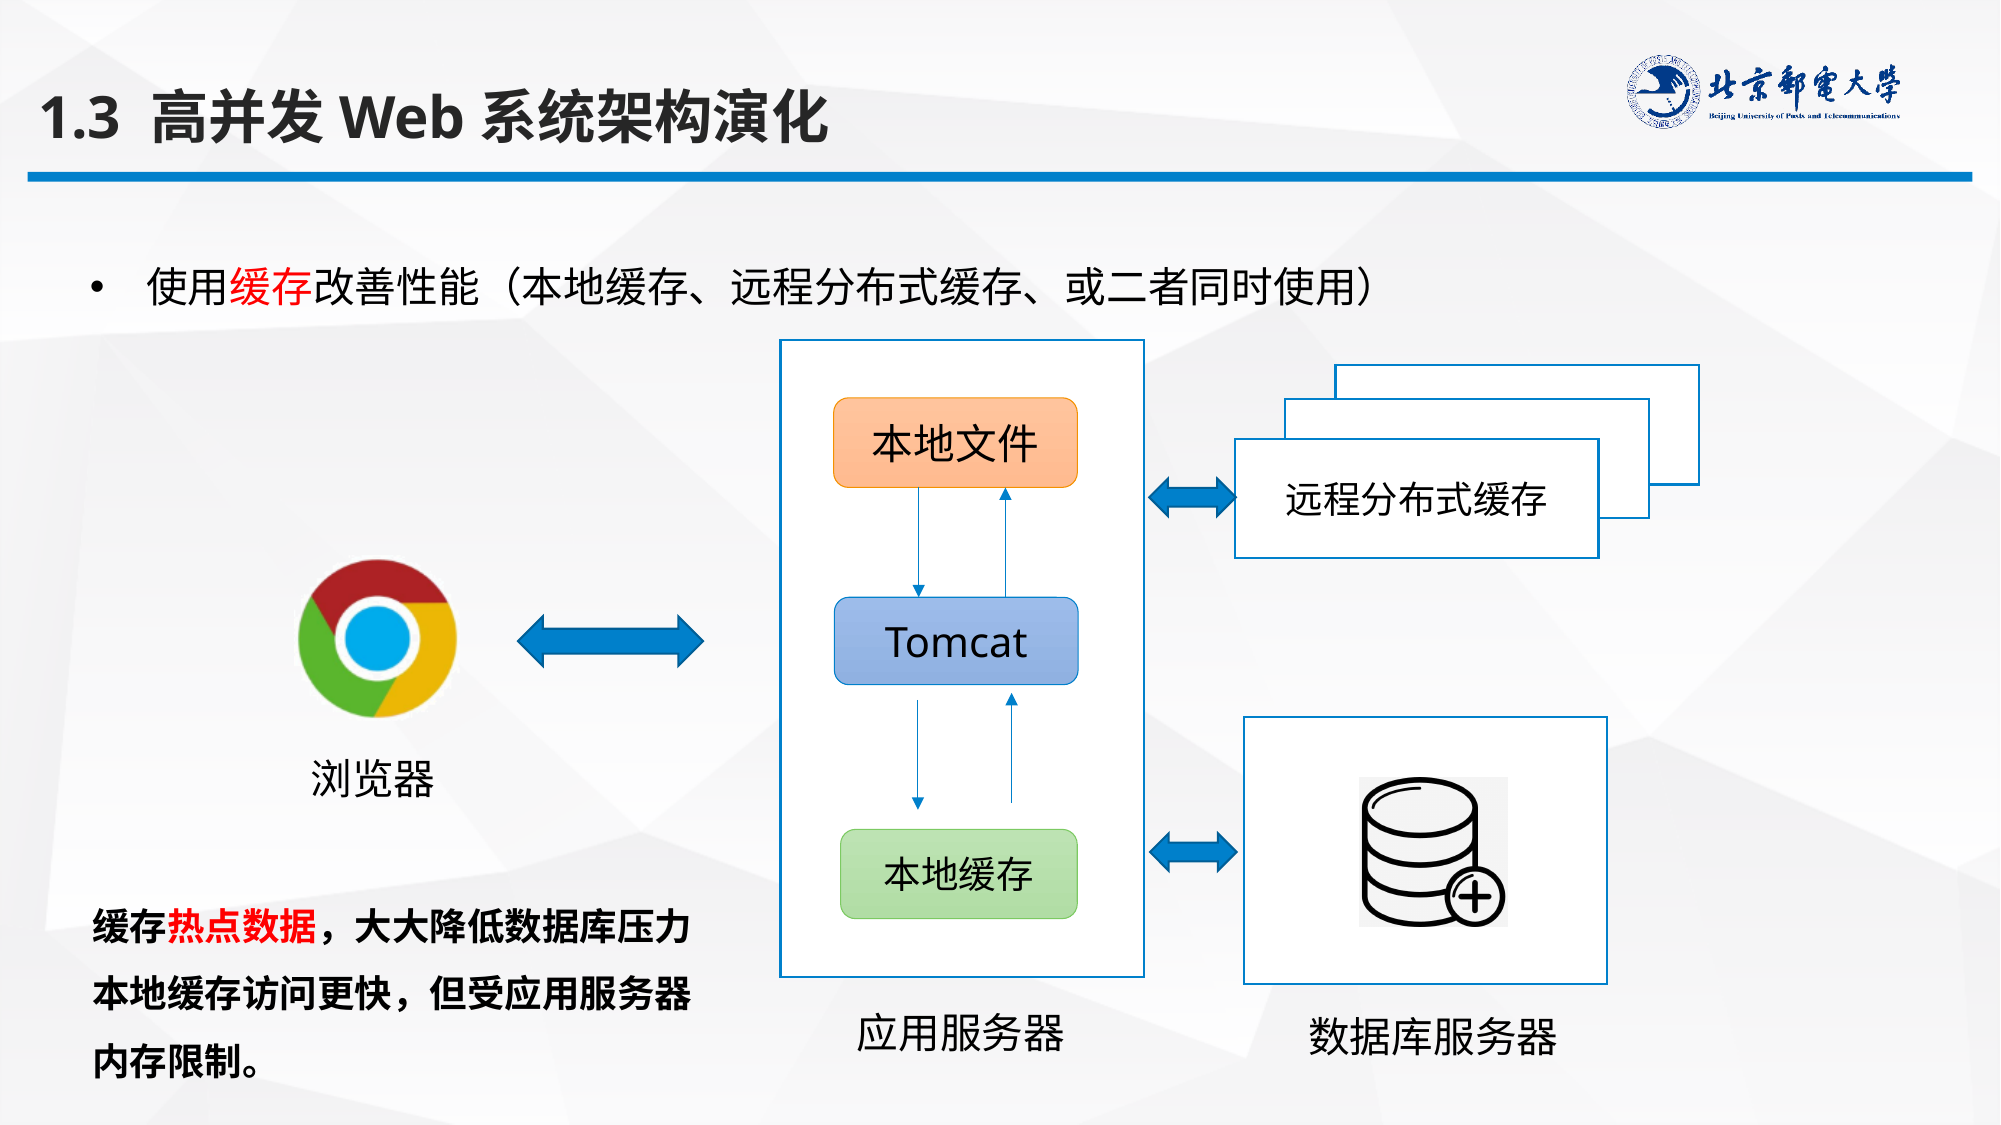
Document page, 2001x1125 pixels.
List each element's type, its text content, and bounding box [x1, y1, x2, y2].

text_box [779, 698, 1145, 978]
text_box [1147, 476, 1238, 519]
text_box 本地缓存 [840, 828, 1078, 920]
text_box Tomcat [833, 596, 1079, 686]
text_box [1284, 398, 1650, 519]
text_box 1.3 高并发Web系统架构演化 [23, 73, 1083, 228]
text_box 缓存热点数据，大大降低数据库压力 本地缓存访问更快，但受应用服务器内存限制。 [77, 873, 714, 1091]
text_box [1334, 364, 1700, 486]
picture [0, 0, 2000, 1125]
text_box [1243, 716, 1608, 985]
text_box [1148, 830, 1239, 874]
text_box 数据库服务器 [1293, 1002, 1574, 1068]
text_box 应用服务器 [841, 999, 1081, 1064]
text_box 浏览器 [295, 745, 451, 810]
text_box [516, 613, 705, 669]
text_box [63, 202, 1953, 698]
text_box 使用缓存改善性能（本地缓存、远程分布式缓存、或二者同时使用） [0, 228, 1482, 319]
text_box [1083, 171, 1973, 183]
text_box 远程分布式缓存 [1234, 438, 1600, 559]
text_box 本地文件 [833, 397, 1078, 488]
